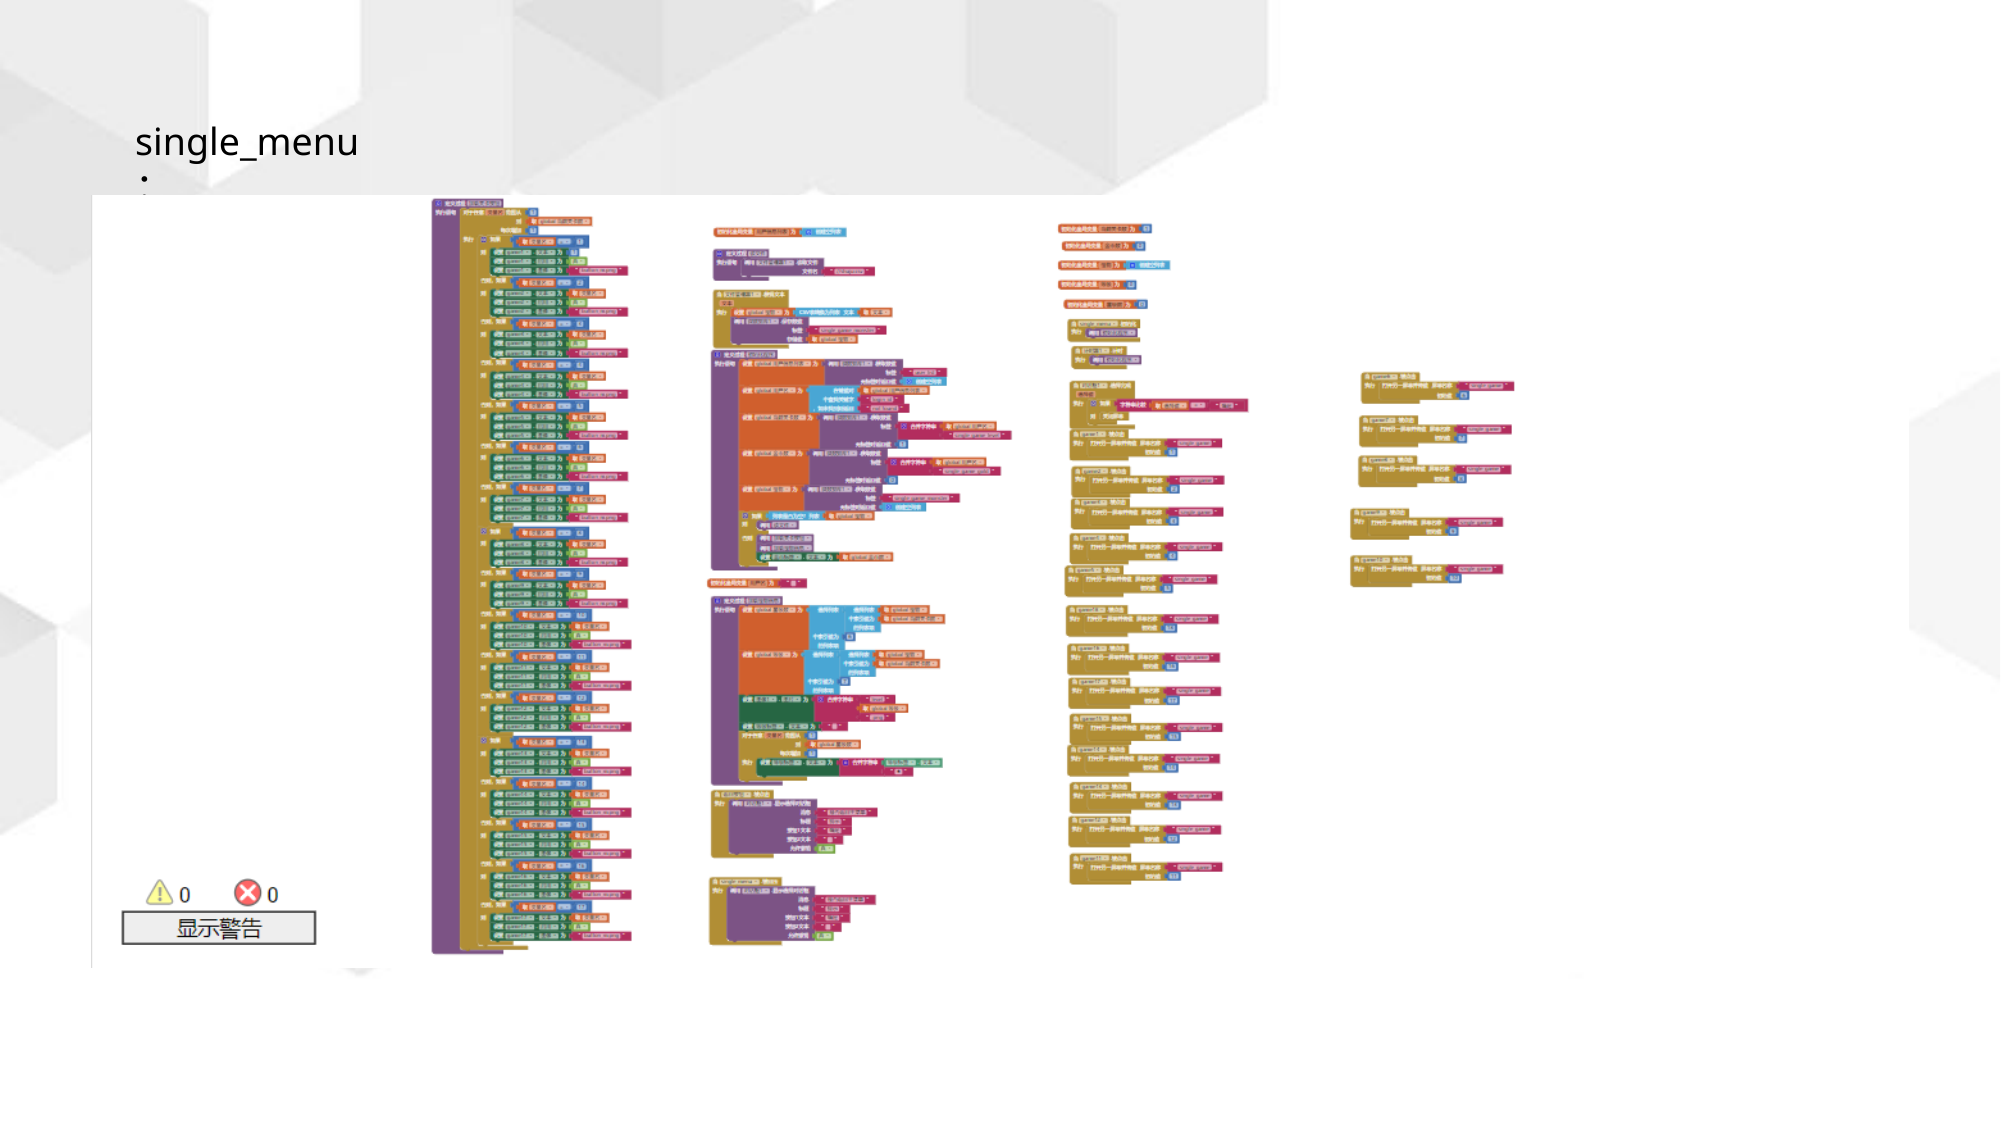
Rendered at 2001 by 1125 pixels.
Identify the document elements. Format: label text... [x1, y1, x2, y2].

picture [0, 0, 2001, 1125]
text_box single_menu： [120, 110, 408, 195]
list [91, 195, 1909, 969]
